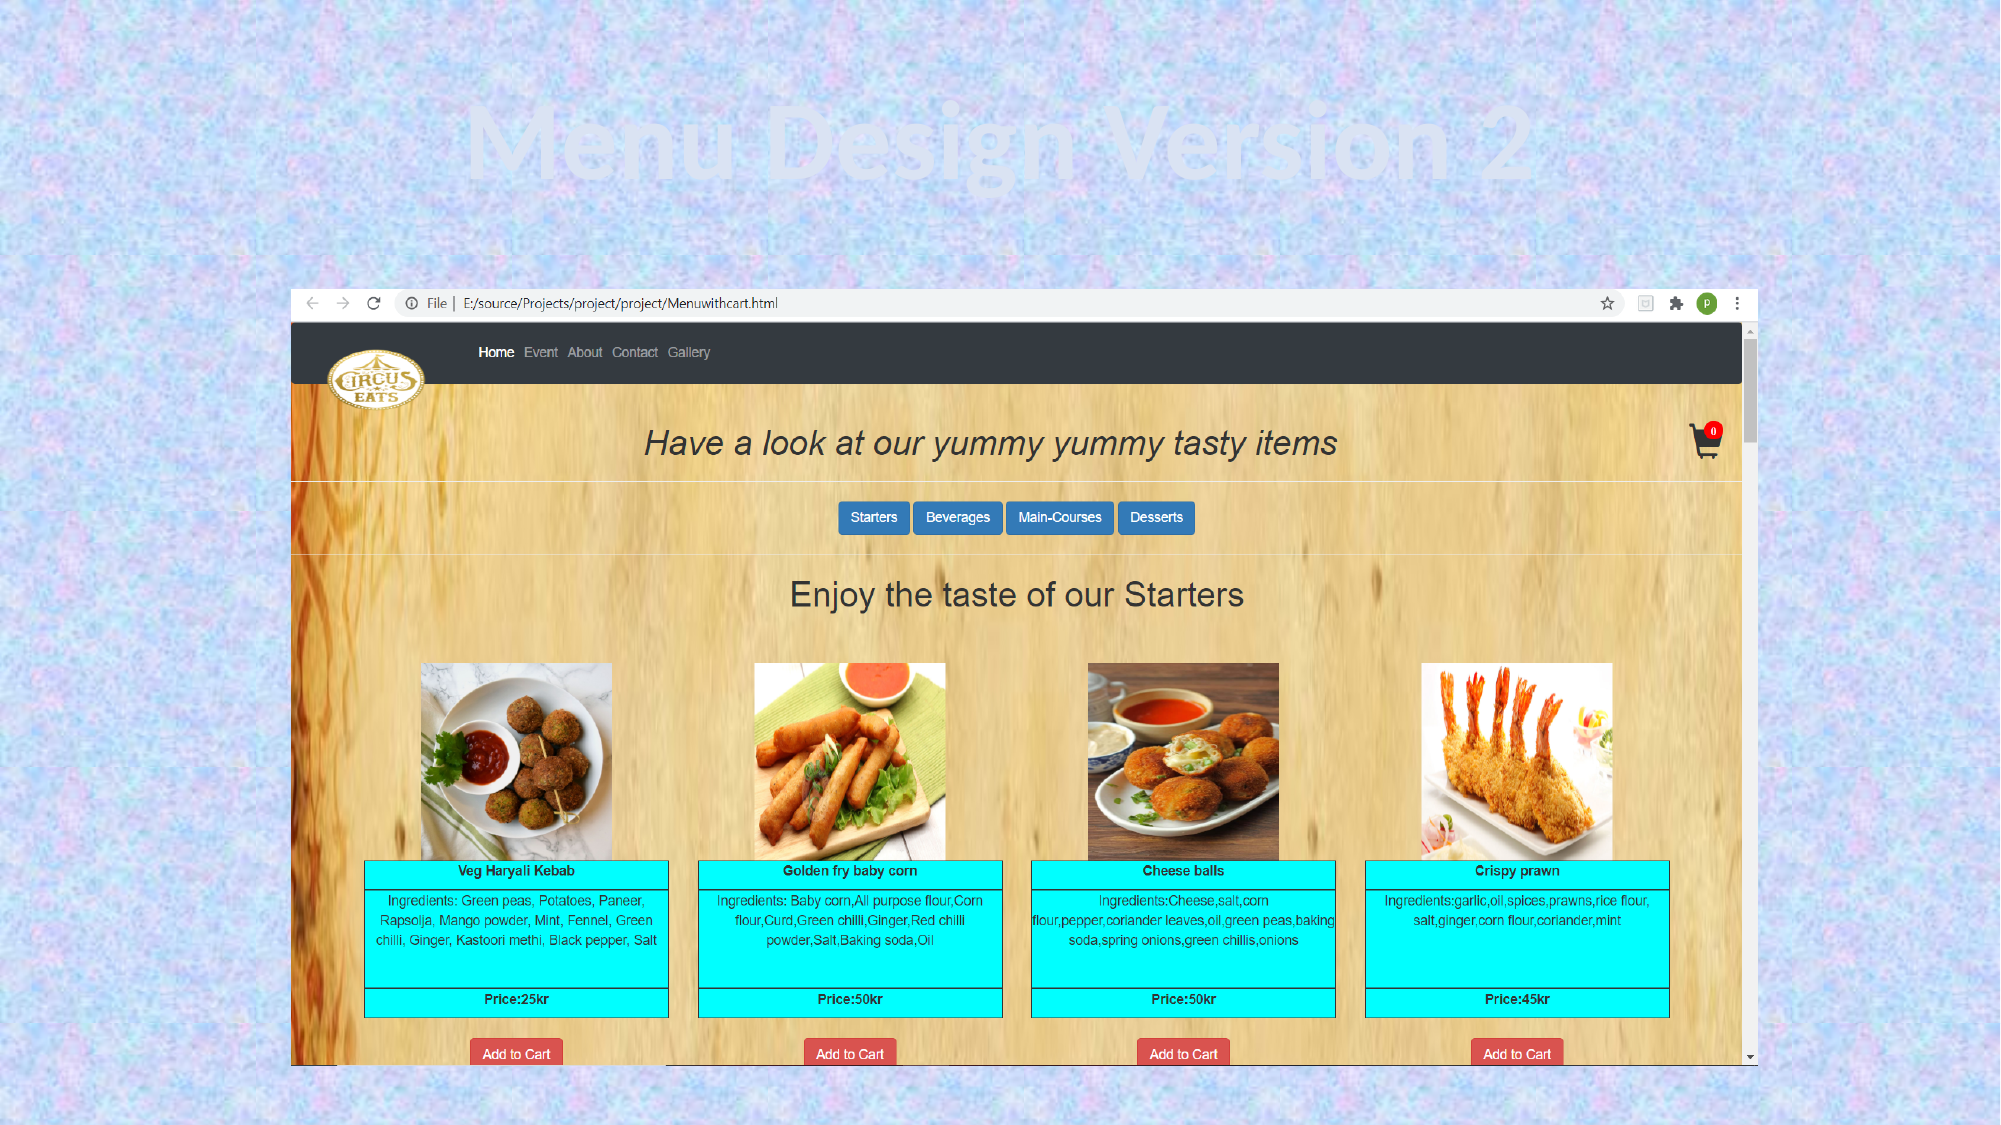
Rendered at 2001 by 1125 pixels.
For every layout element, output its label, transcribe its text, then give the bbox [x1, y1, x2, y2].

text_box Menu Design Version 2 [448, 59, 1552, 210]
picture [0, 0, 2001, 1125]
